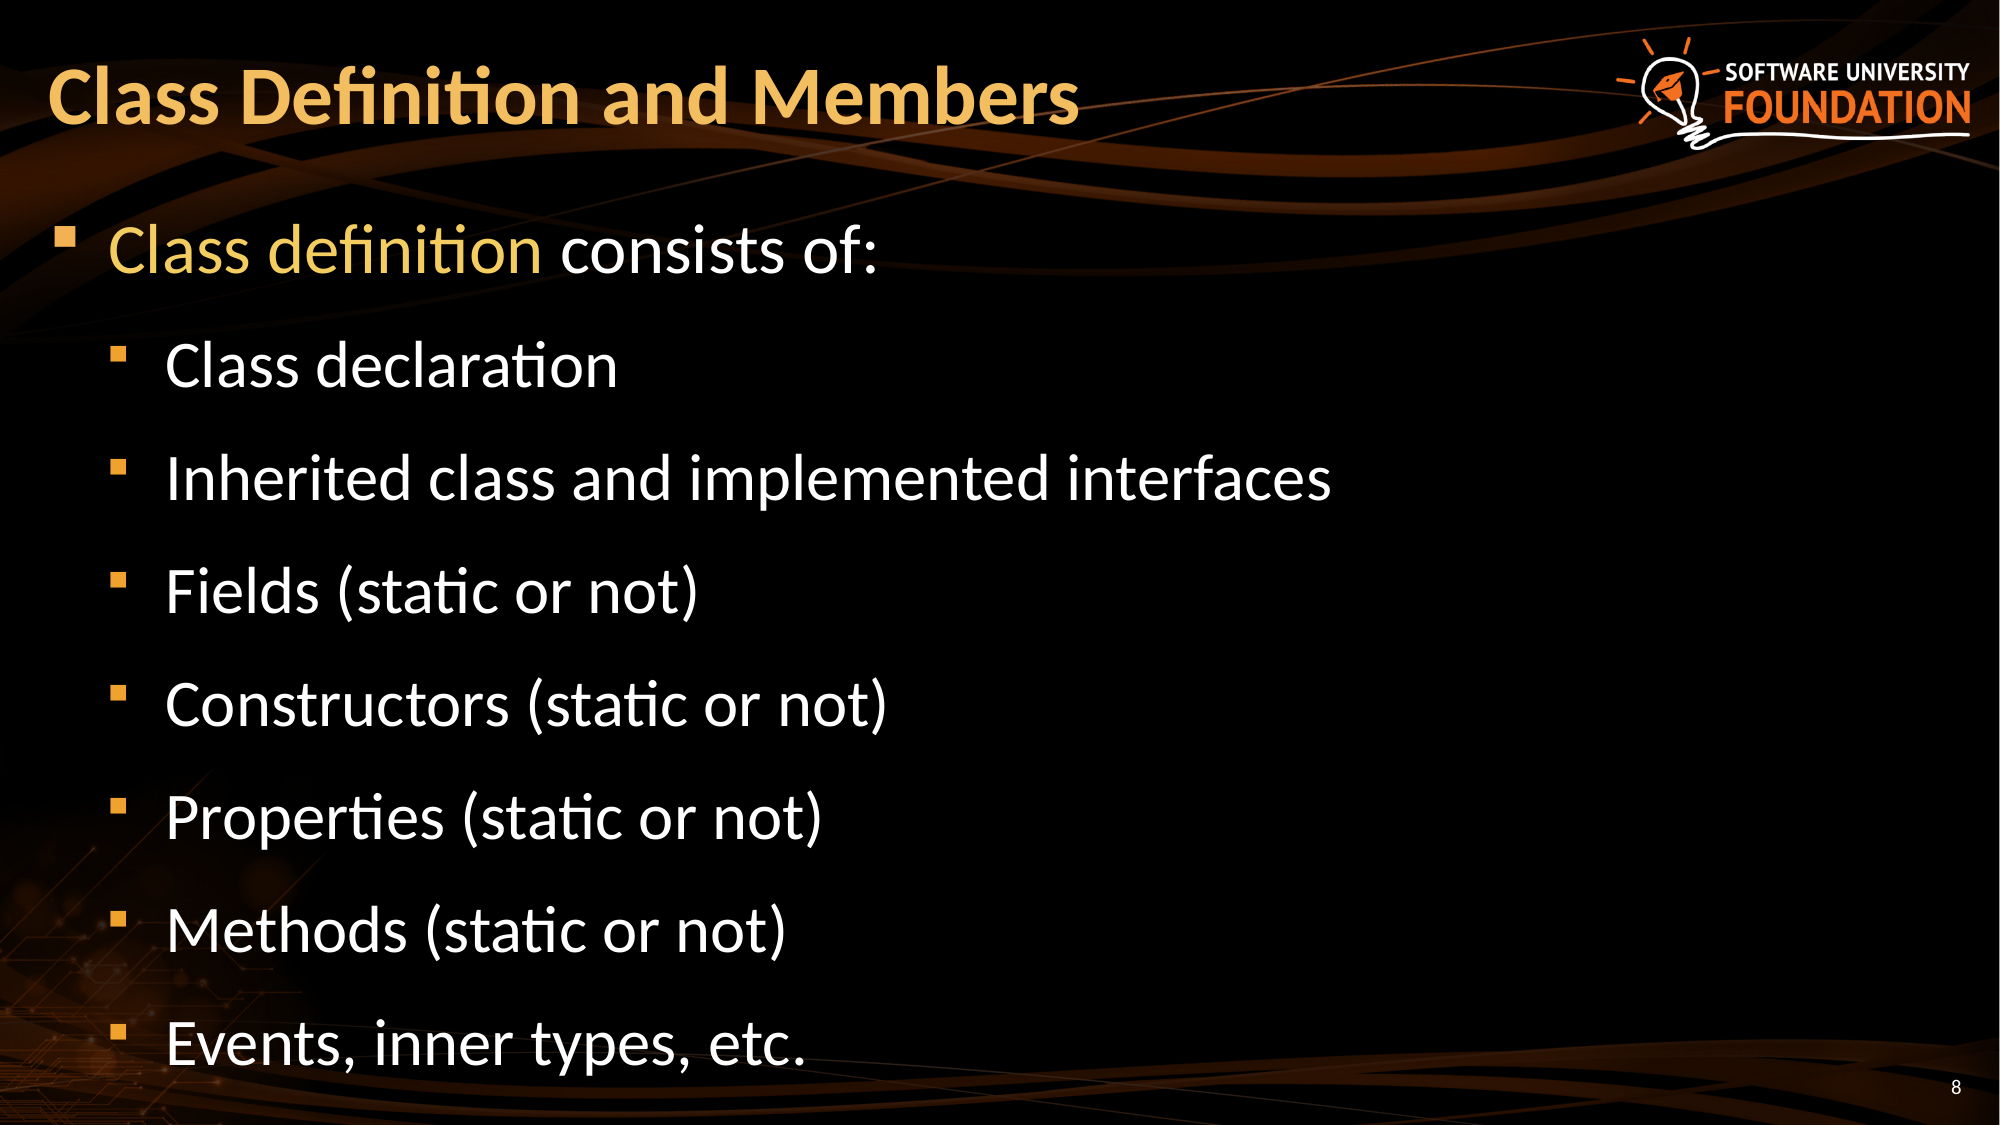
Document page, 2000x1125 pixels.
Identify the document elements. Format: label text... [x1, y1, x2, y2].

title Class Definition and Members [30, 6, 1602, 189]
list Class definition consists of: Class declaration Inherited class and implemented interfaces Fields (static or not) Constructors (static or not) Properties (static or not) Methods (static or not) Events, inner types, etc. [31, 188, 1968, 1103]
picture [0, 0, 2000, 1125]
